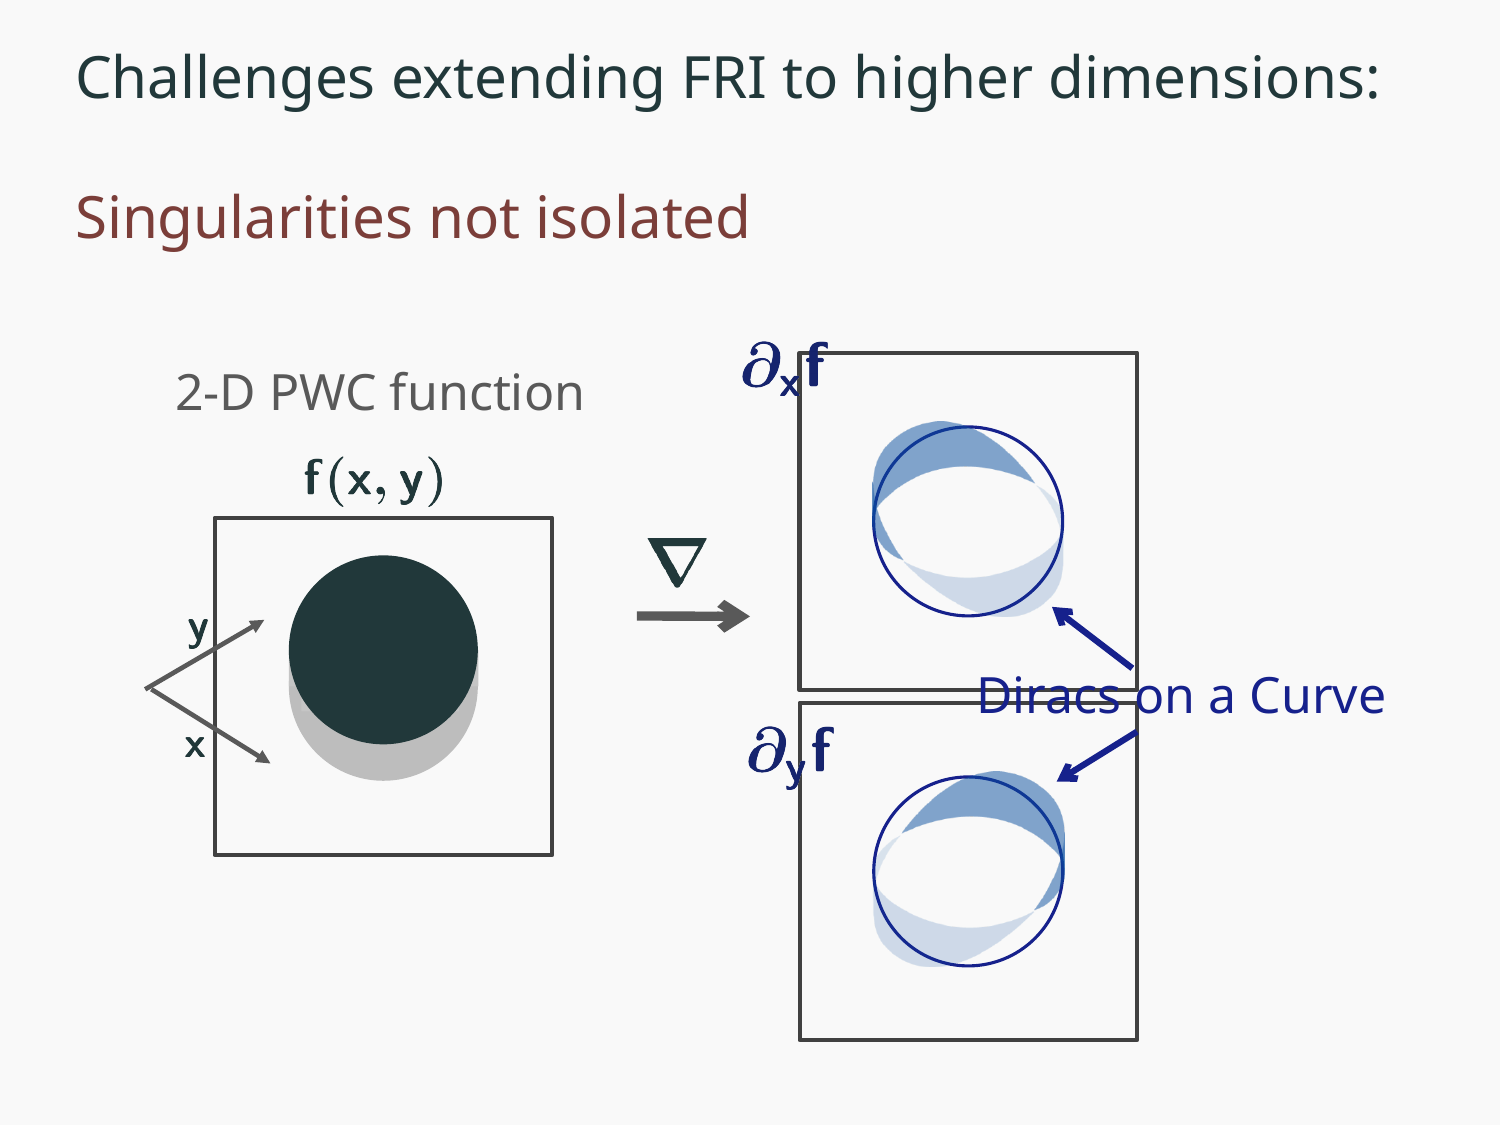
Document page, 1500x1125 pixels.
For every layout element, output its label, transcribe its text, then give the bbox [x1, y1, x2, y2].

text_box [214, 517, 553, 856]
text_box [144, 619, 265, 690]
text_box [287, 554, 479, 746]
picture [647, 537, 707, 588]
text_box [288, 664, 295, 687]
text_box [287, 683, 479, 782]
text_box [472, 662, 479, 687]
picture [303, 455, 442, 508]
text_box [151, 689, 271, 764]
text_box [742, 341, 1396, 1041]
text_box 2-D PWC function [160, 353, 601, 429]
text_box [301, 700, 310, 712]
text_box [636, 444, 742, 921]
text_box Challenges extending FRI to higher dimensions: Singularities not isolated [59, 77, 1410, 213]
